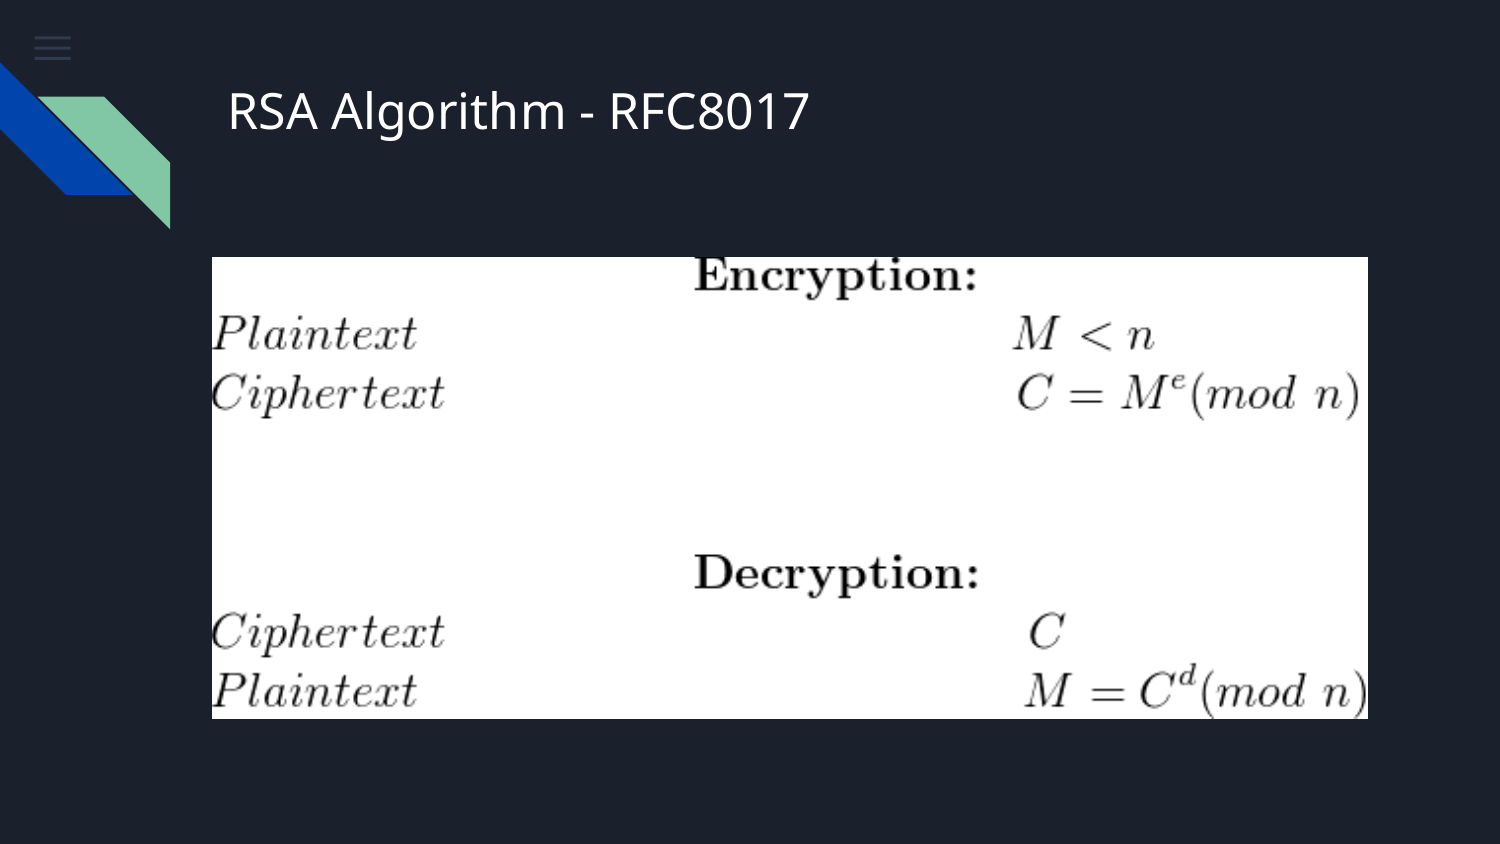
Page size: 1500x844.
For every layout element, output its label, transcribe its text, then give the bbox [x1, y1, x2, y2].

title RSA Algorithm - RFC8017 [212, 64, 1368, 215]
picture [212, 256, 1368, 719]
